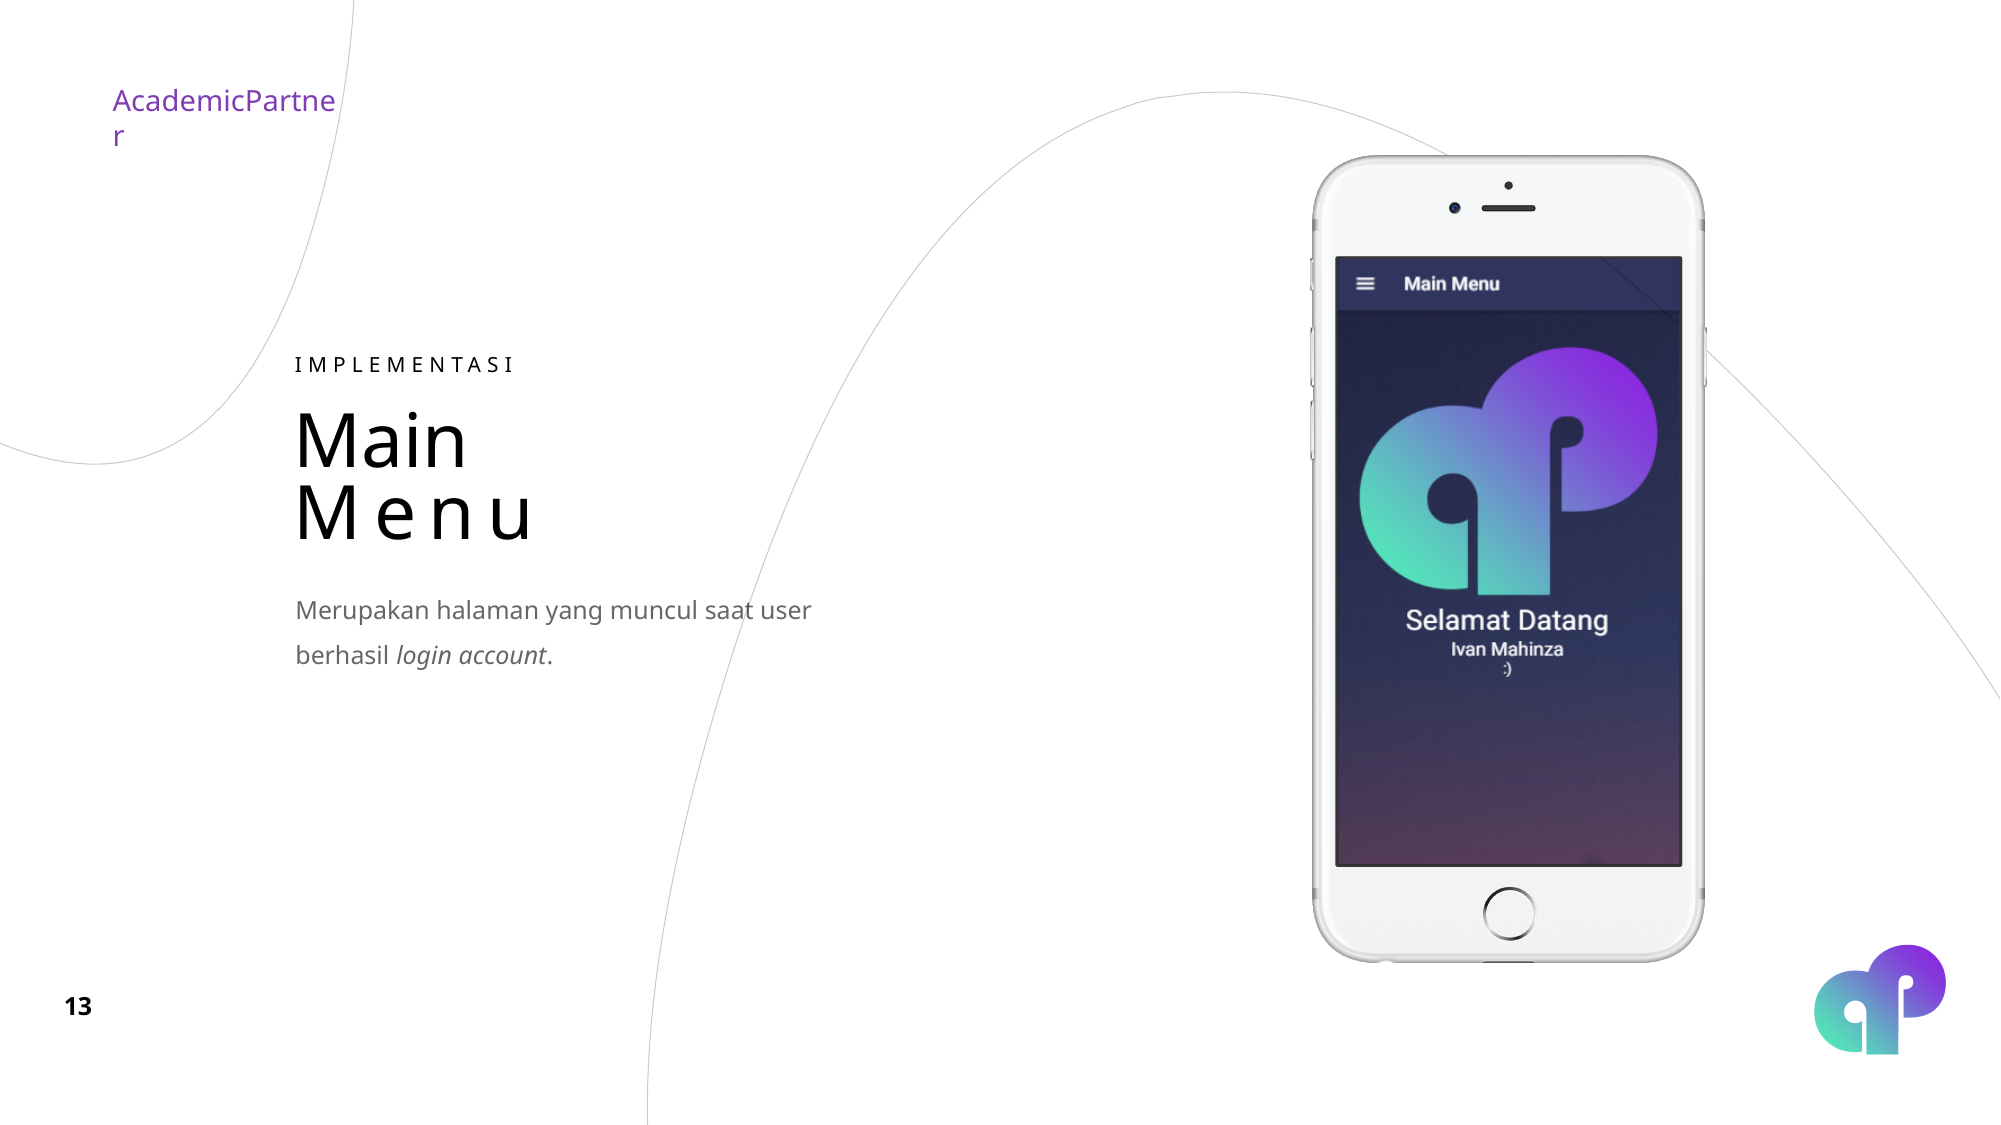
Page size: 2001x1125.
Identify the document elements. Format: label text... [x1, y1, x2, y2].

text_box Merupakan halaman yang muncul saat user berhasil login account. [295, 579, 856, 670]
picture [1810, 935, 1949, 1058]
text_box [647, 92, 2000, 1125]
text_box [293, 356, 899, 556]
text_box [0, 0, 354, 465]
picture [1310, 155, 1707, 963]
text_box AcademicPartner [335, 93, 346, 142]
